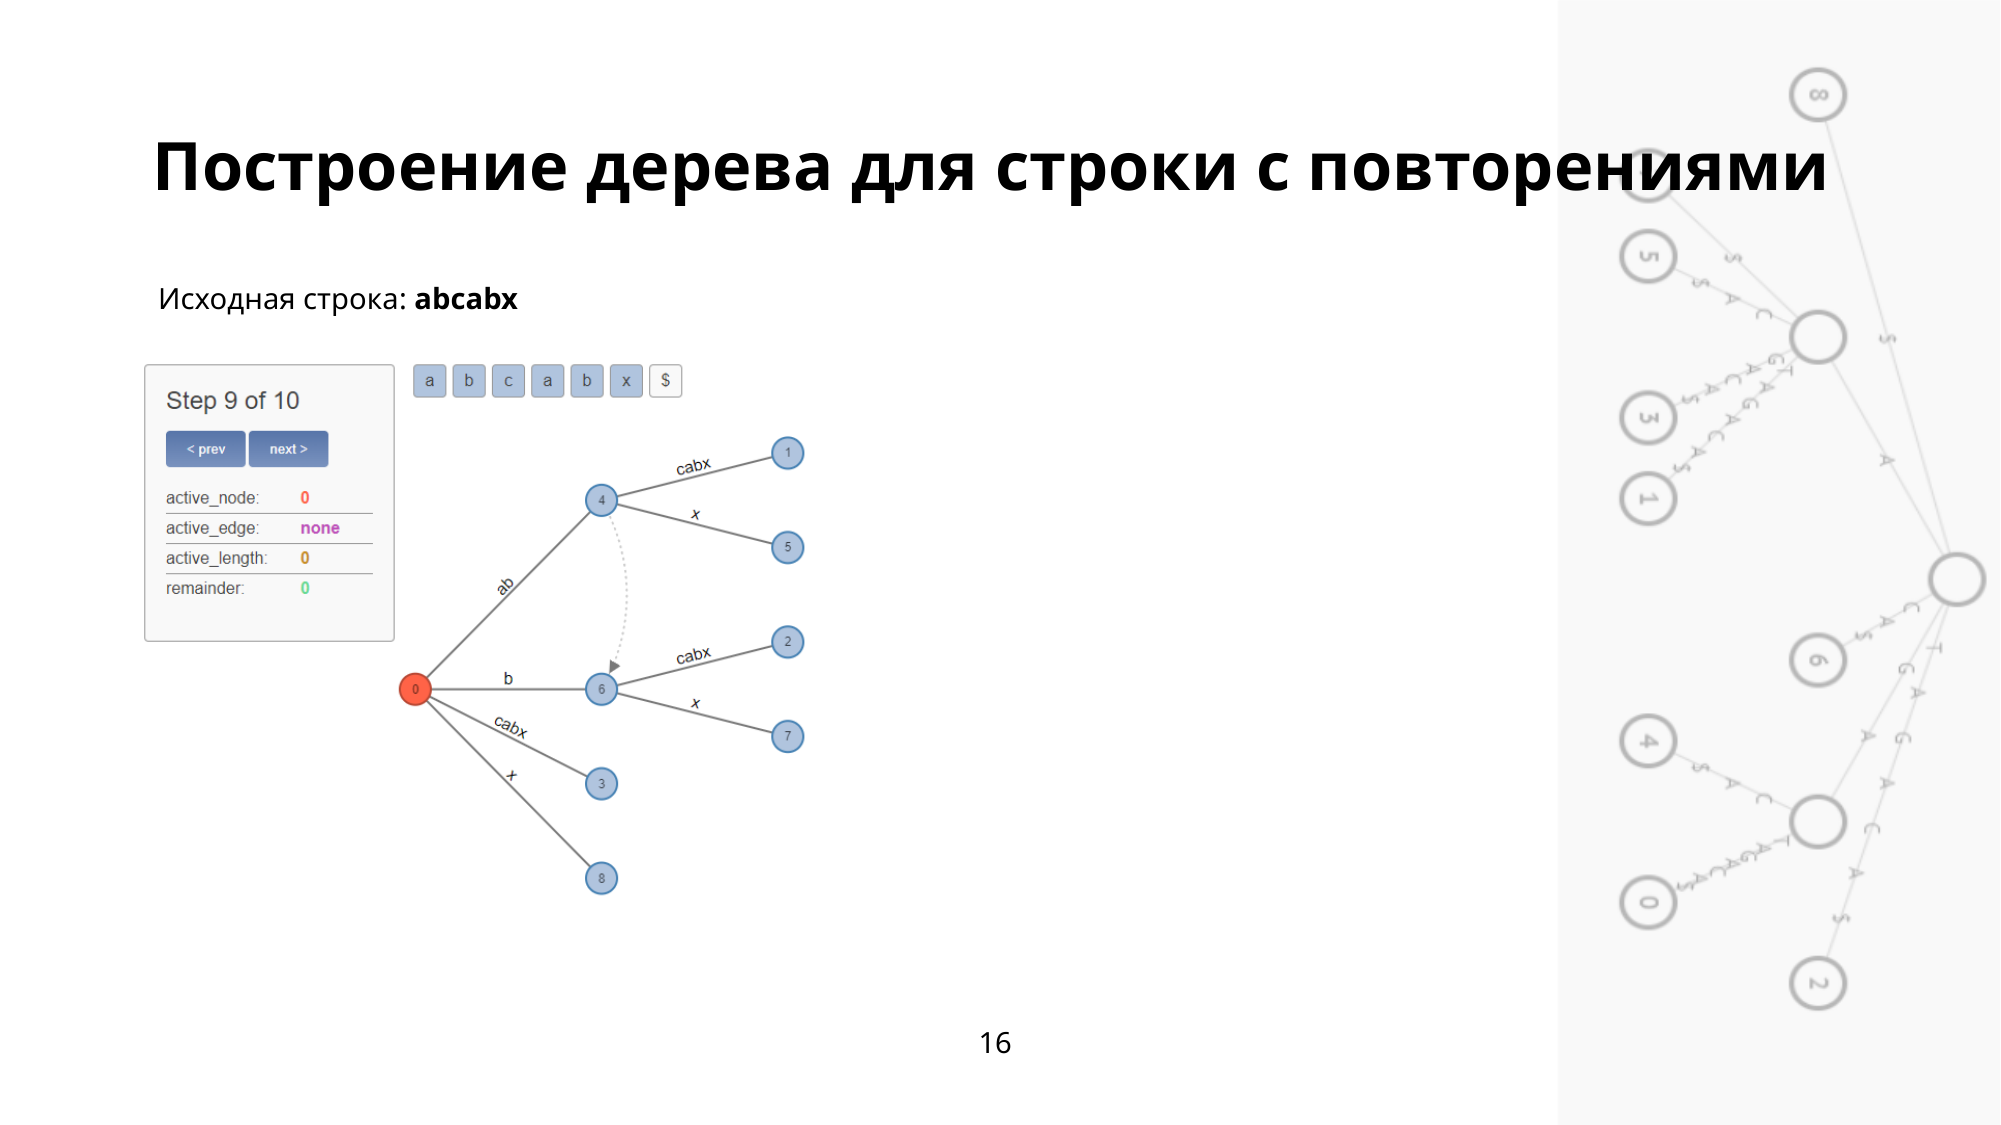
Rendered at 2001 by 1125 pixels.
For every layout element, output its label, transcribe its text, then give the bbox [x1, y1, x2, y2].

picture [1216, 341, 2000, 784]
title Построение дерева для строки с повторениями [137, 59, 1863, 278]
text_box Исходная строка: abcabx [143, 277, 1488, 338]
footer 16 [657, 1011, 1333, 1072]
picture [136, 356, 852, 913]
